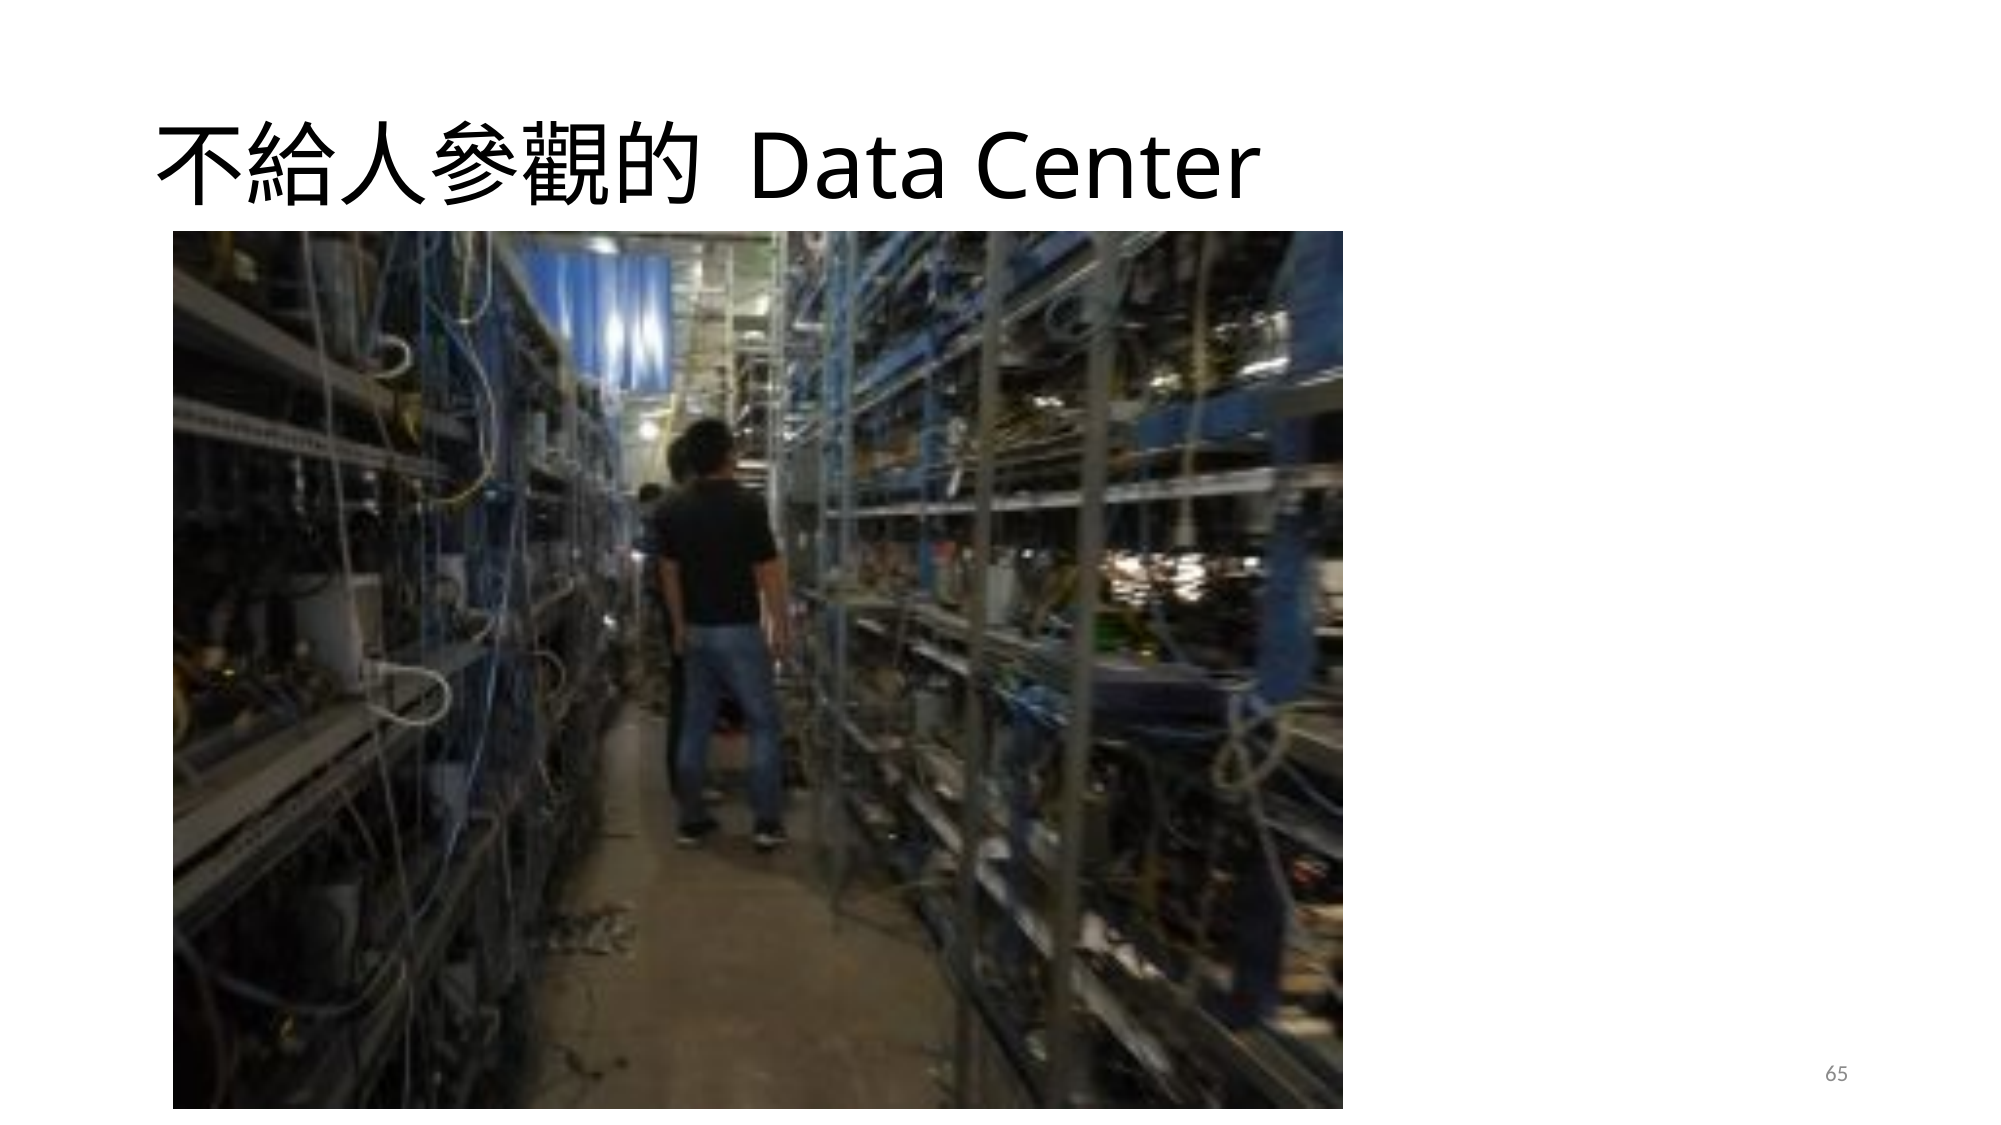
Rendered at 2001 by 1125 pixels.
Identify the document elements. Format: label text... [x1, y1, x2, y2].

picture [173, 231, 1343, 1109]
slide_number 65 [1413, 1042, 1864, 1103]
title 不給人參觀的 Data Center [138, 60, 1864, 278]
